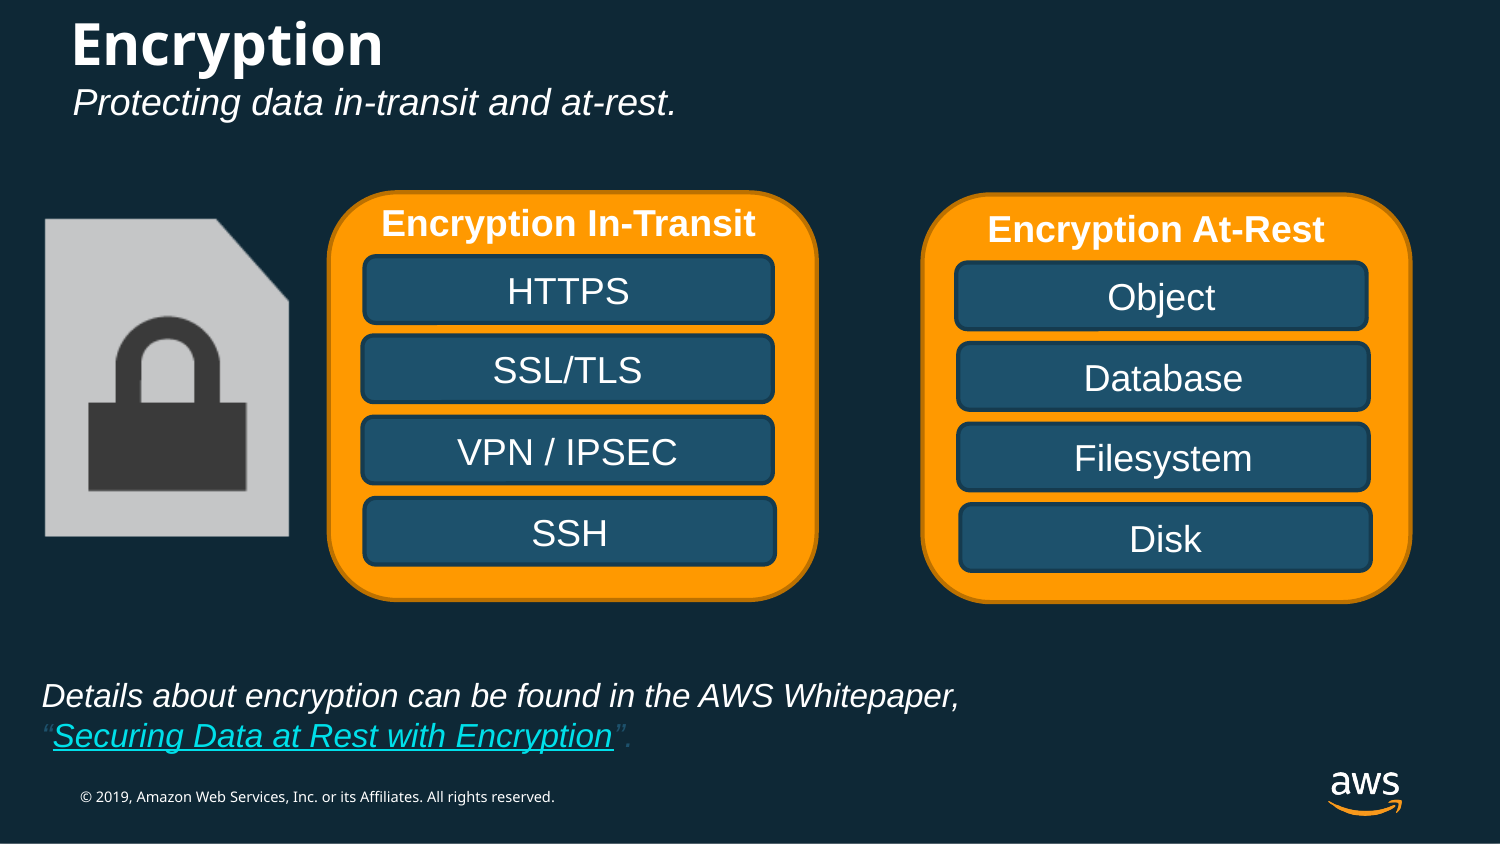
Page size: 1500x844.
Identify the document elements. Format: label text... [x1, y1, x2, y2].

text_box Disk [958, 502, 1373, 573]
text_box Object [954, 260, 1369, 332]
text_box Encryption In-Transit [366, 191, 772, 252]
text_box VPN / IPSEC [360, 414, 775, 486]
text_box [326, 194, 819, 603]
text_box Encryption At-Rest [970, 196, 1342, 260]
text_box Filesystem [956, 421, 1371, 493]
picture [1328, 772, 1402, 816]
text_box SSL/TLS [360, 333, 775, 405]
text_box Details about encryption can be found in the AWS Whitepaper, “Securing Data at Rest with Encryption”. [26, 666, 1500, 762]
text_box [920, 192, 1413, 605]
text_box Database [956, 340, 1371, 412]
title Encryption [55, 0, 1402, 145]
text_box Protecting data in-transit and at-rest. [57, 70, 927, 131]
text_box HTTPS [362, 254, 775, 326]
picture [30, 208, 303, 548]
text_box SSH [362, 495, 778, 567]
